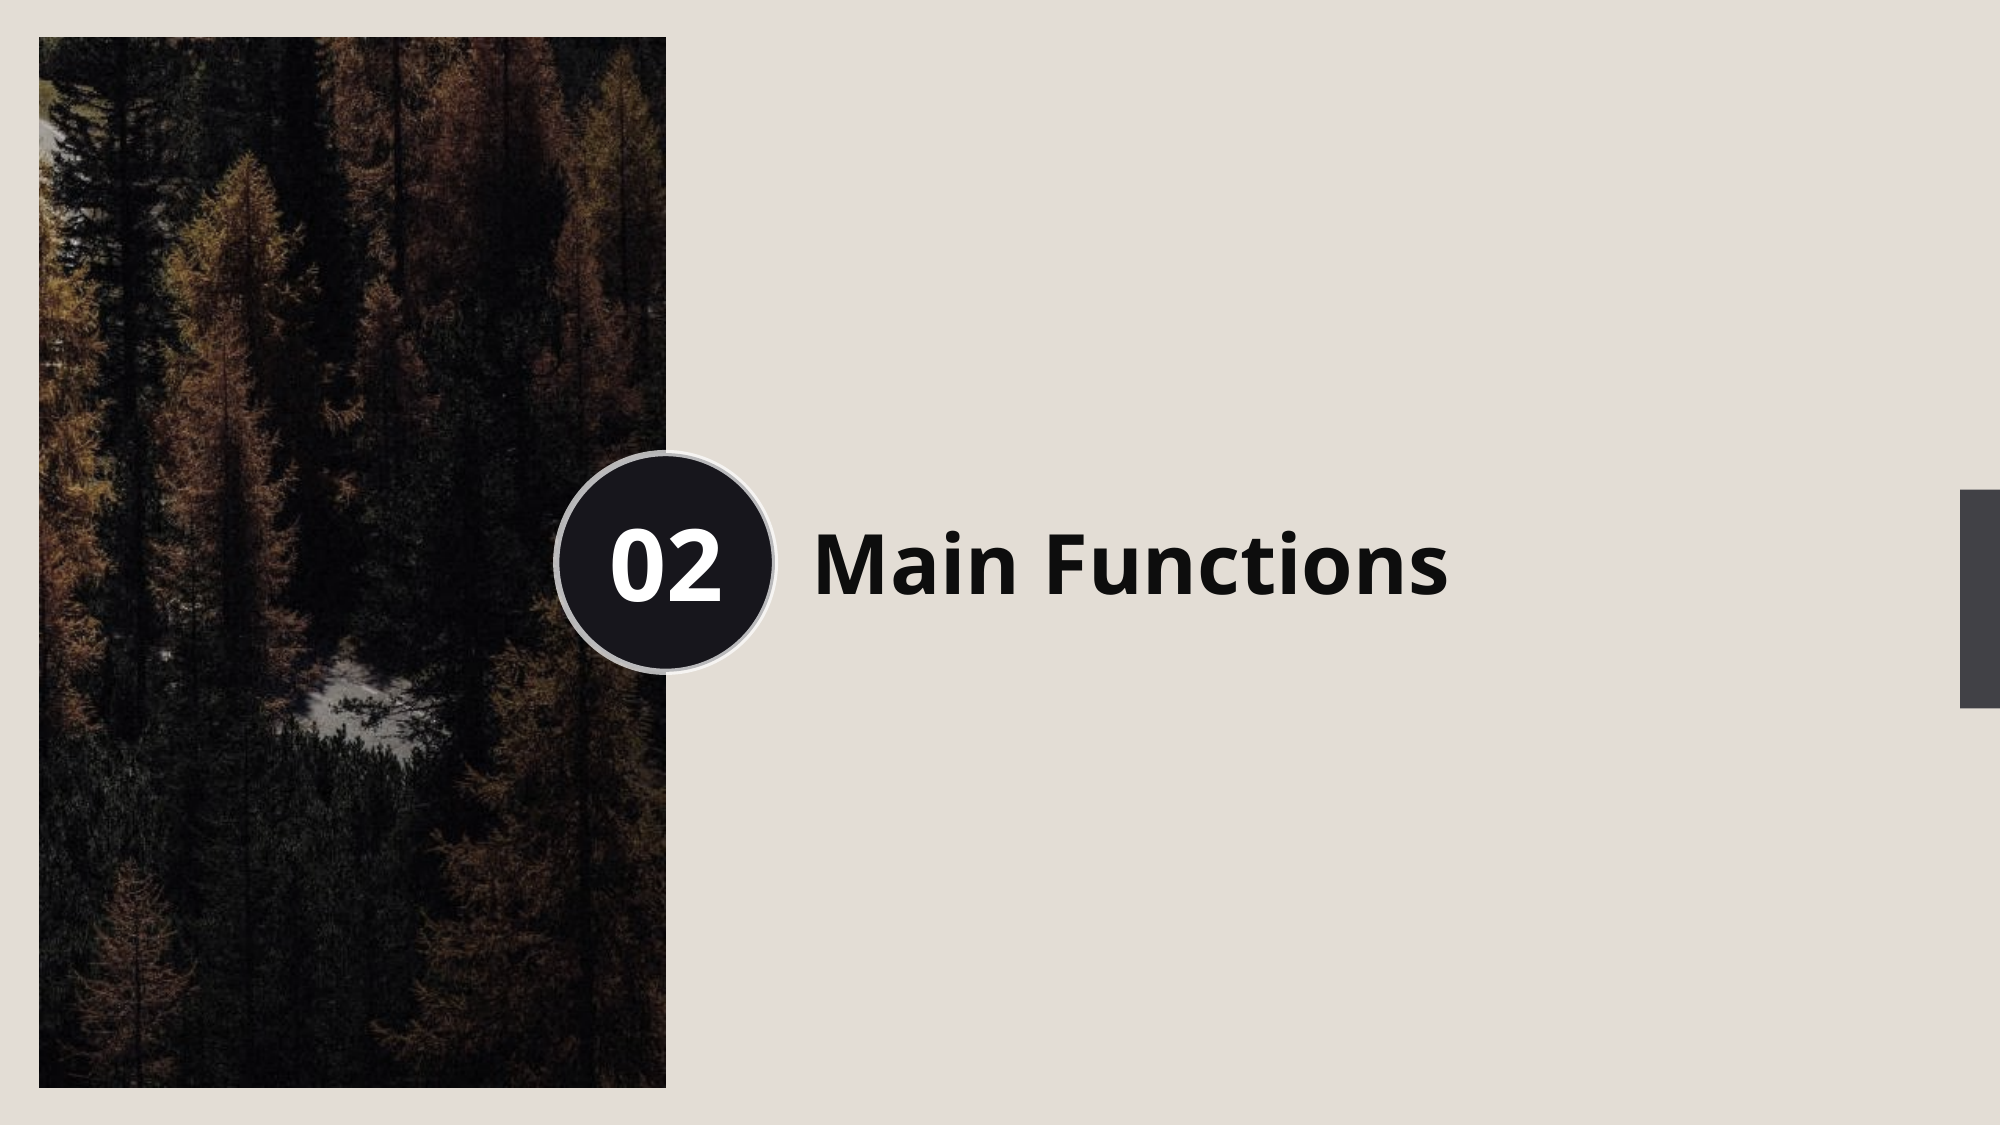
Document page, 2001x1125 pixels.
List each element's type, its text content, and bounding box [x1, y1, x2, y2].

picture [39, 37, 666, 1088]
text_box [1959, 489, 2000, 709]
text_box Main Functions [797, 503, 1941, 619]
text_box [556, 453, 775, 672]
